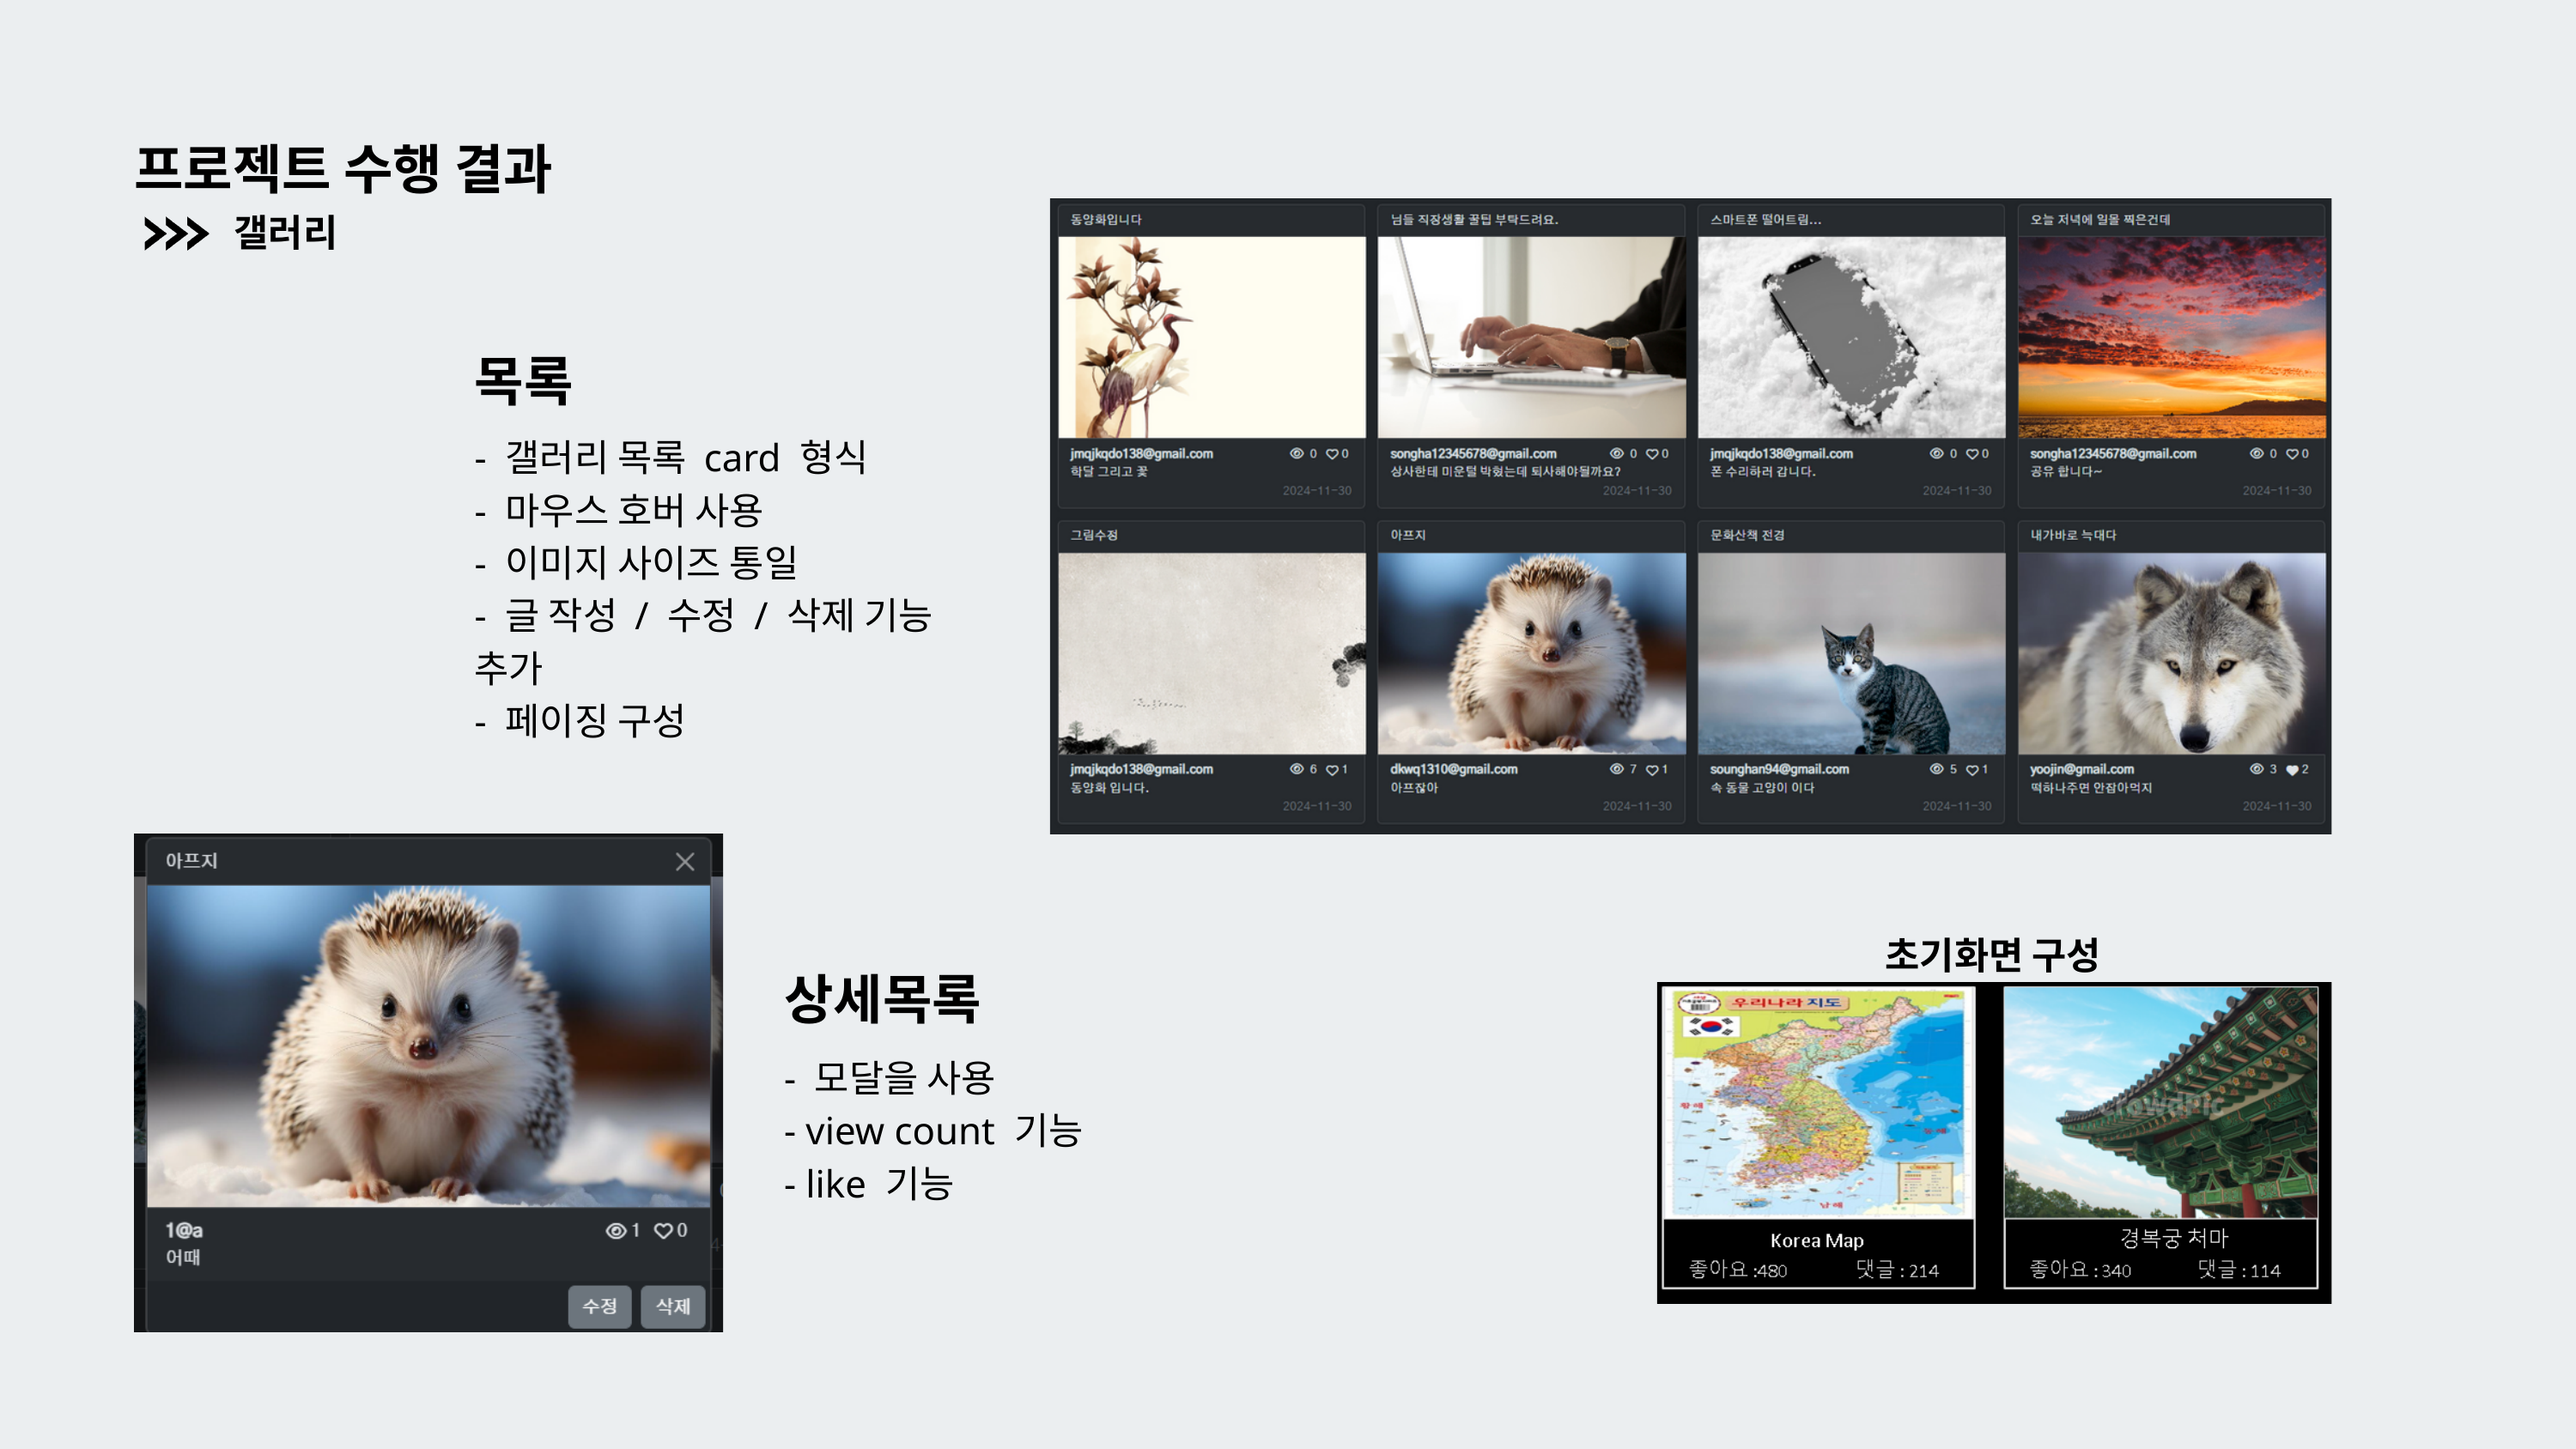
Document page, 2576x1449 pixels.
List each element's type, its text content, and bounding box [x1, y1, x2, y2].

text_box [1656, 982, 2332, 1304]
text_box 목록 [474, 336, 574, 412]
text_box [134, 834, 724, 1332]
text_box [144, 216, 210, 251]
text_box 프로젝트 수행 결과 [134, 124, 555, 200]
text_box [1049, 198, 2332, 834]
text_box 갤러리 [234, 201, 338, 307]
text_box 초기화면 구성 [1885, 924, 2104, 977]
text_box - 모달을 사용 - view count 기능 - like 기능 [784, 1047, 1089, 1205]
text_box 상세목록 [784, 955, 982, 1106]
text_box - 갤러리 목록 card 형식 - 마우스 호버 사용 - 이미지 사이즈 통일 - 글 작성 / 수정 / 삭제 기능 추가 - 페이징 구성 [474, 427, 981, 743]
